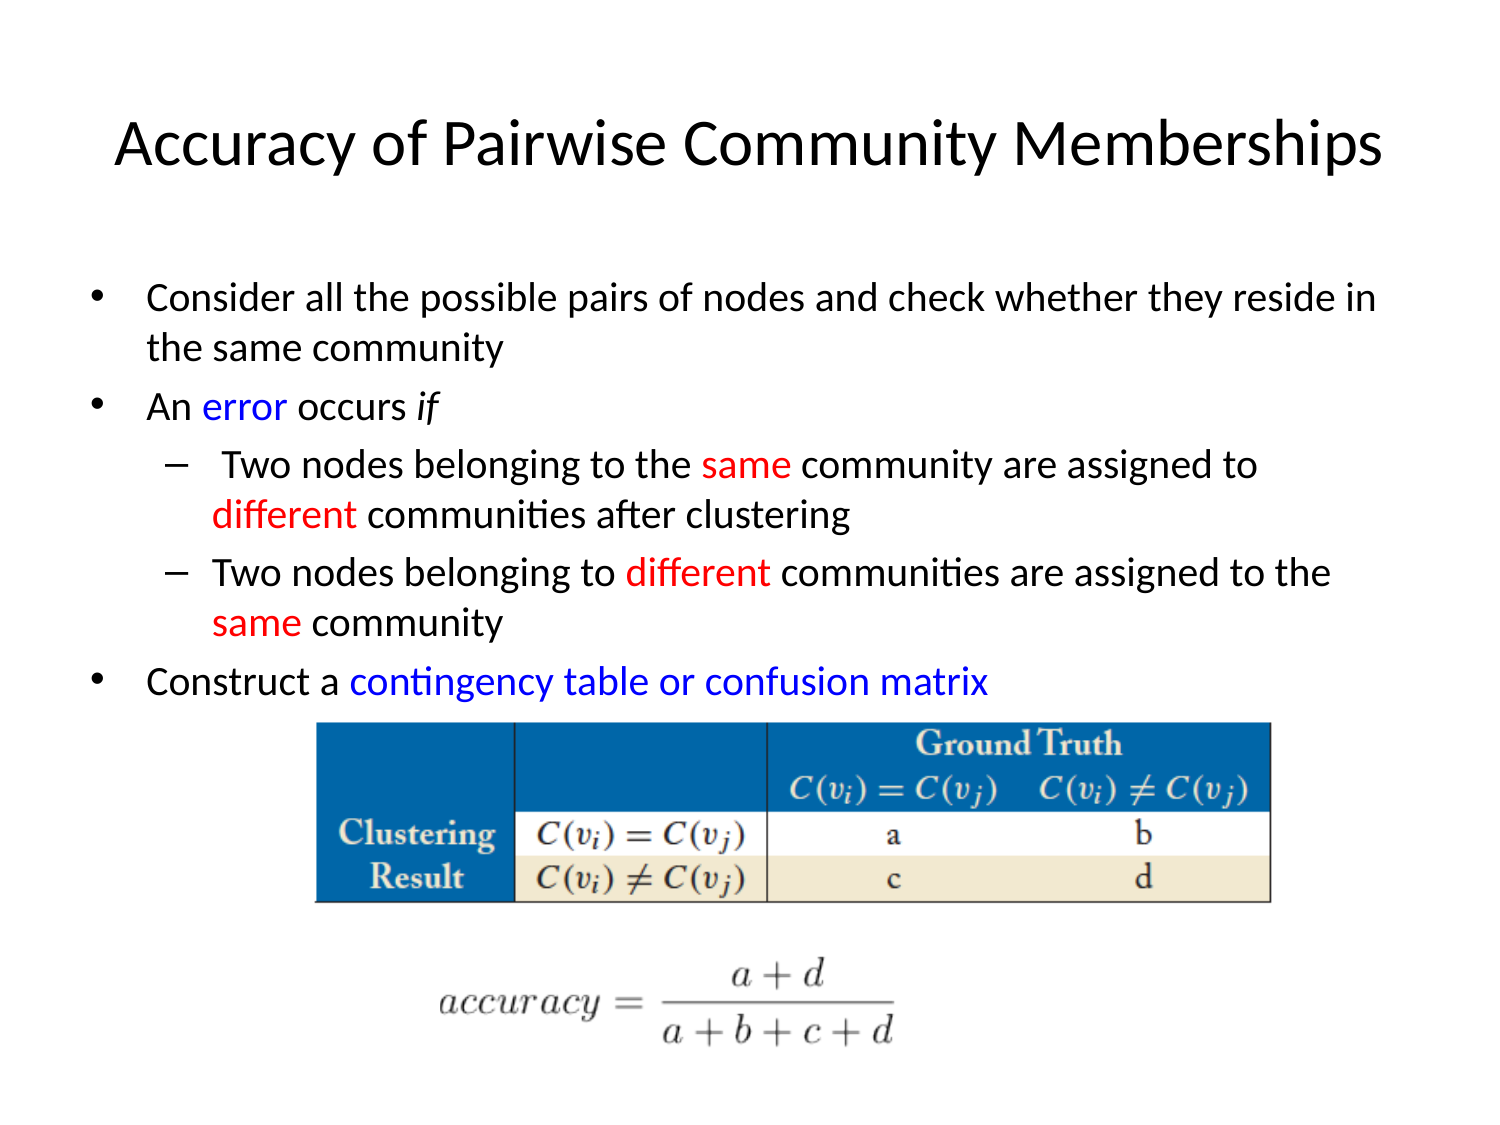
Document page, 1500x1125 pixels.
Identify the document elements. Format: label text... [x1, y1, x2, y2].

list Consider all the possible pairs of nodes and check whether they reside in the same community An error occurs if Two nodes belonging to the same community are assigned to different communities after clustering Two nodes belonging to different communities are assigned to the same community Construct a contingency table or confusion matrix [75, 262, 1425, 1005]
picture [306, 713, 1278, 909]
title Accuracy of Pairwise Community Memberships [75, 45, 1425, 233]
picture [440, 955, 908, 1055]
